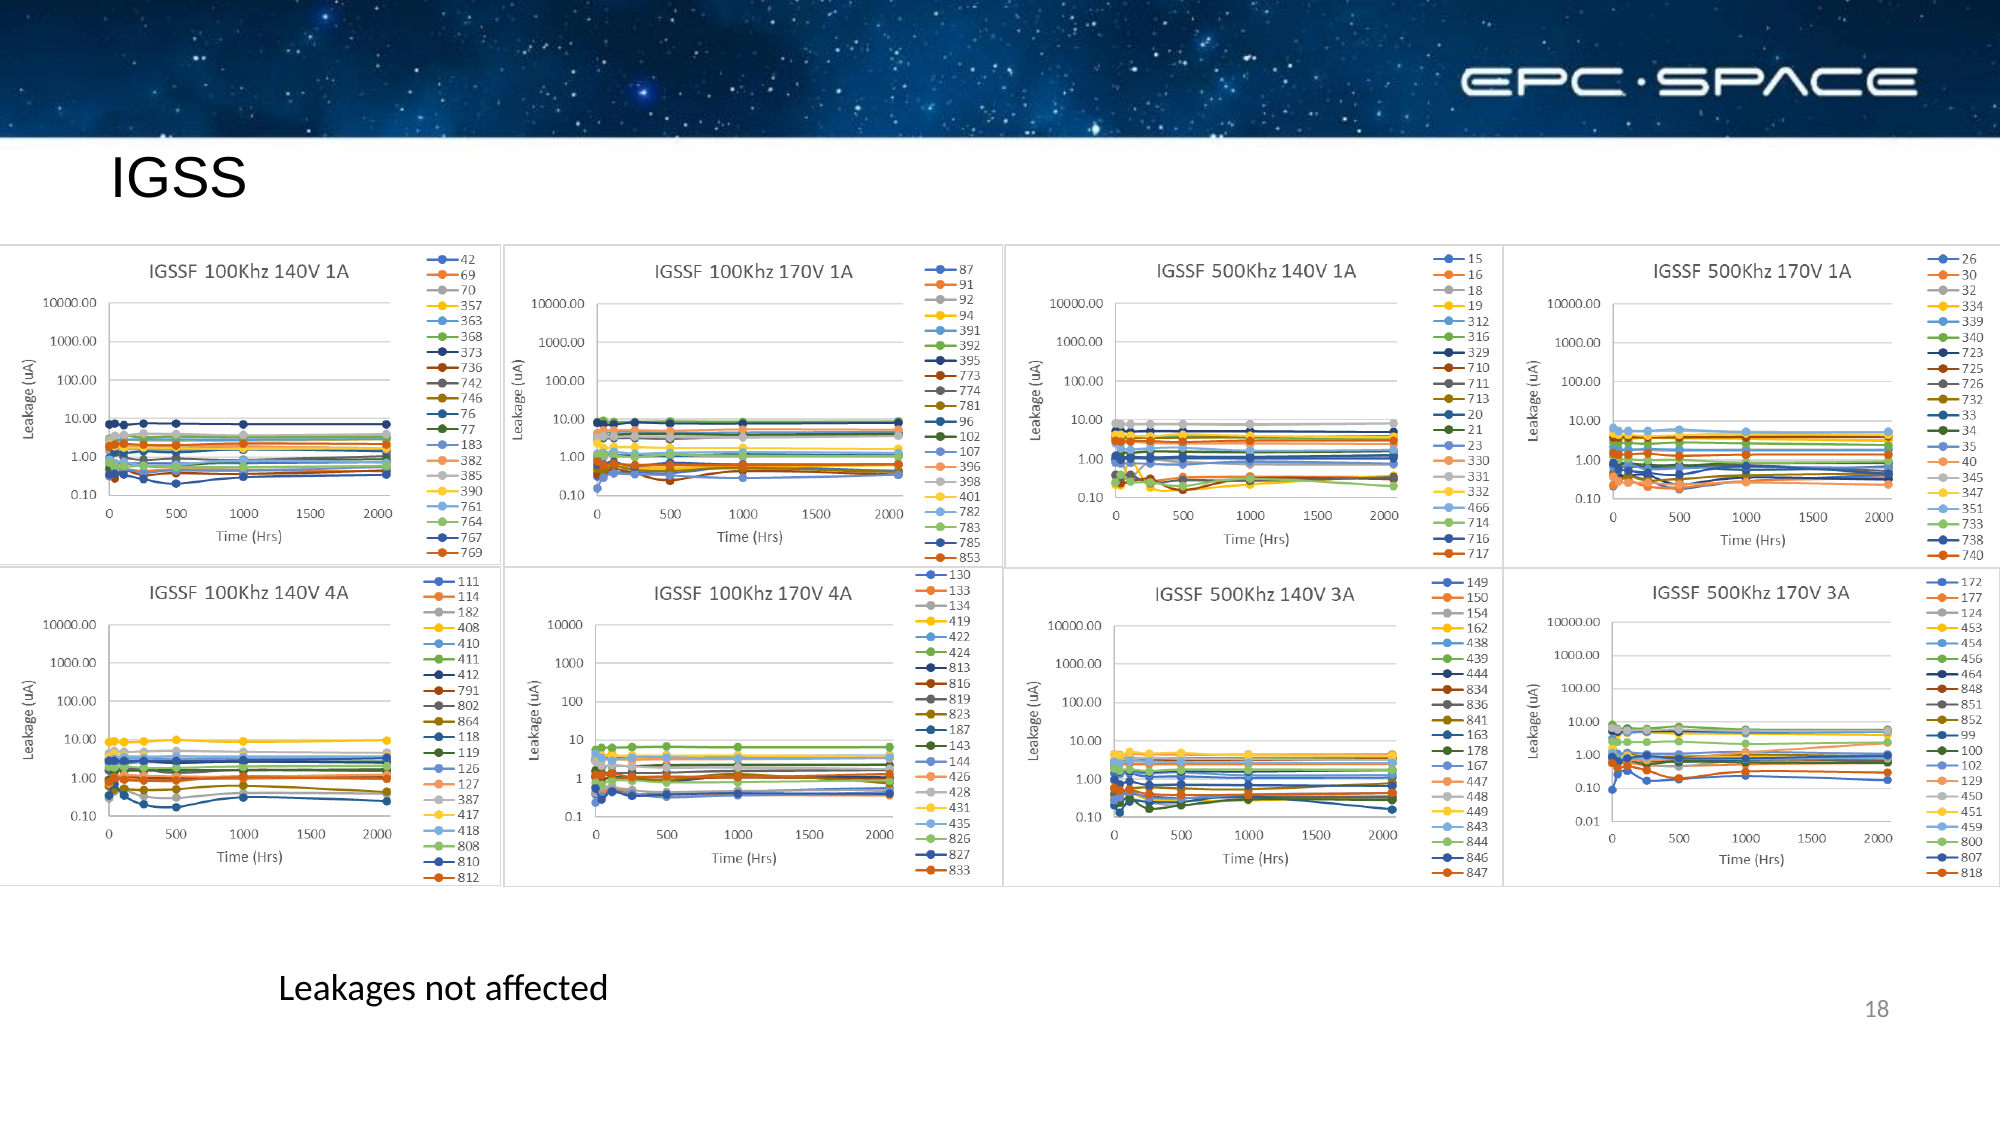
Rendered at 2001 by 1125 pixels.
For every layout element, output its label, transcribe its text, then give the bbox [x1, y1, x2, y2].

title IGSS [95, 140, 1905, 219]
slide_number 18 [1732, 977, 1905, 1037]
picture [0, 0, 2000, 1125]
text_box Leakages not affected [263, 955, 633, 1016]
